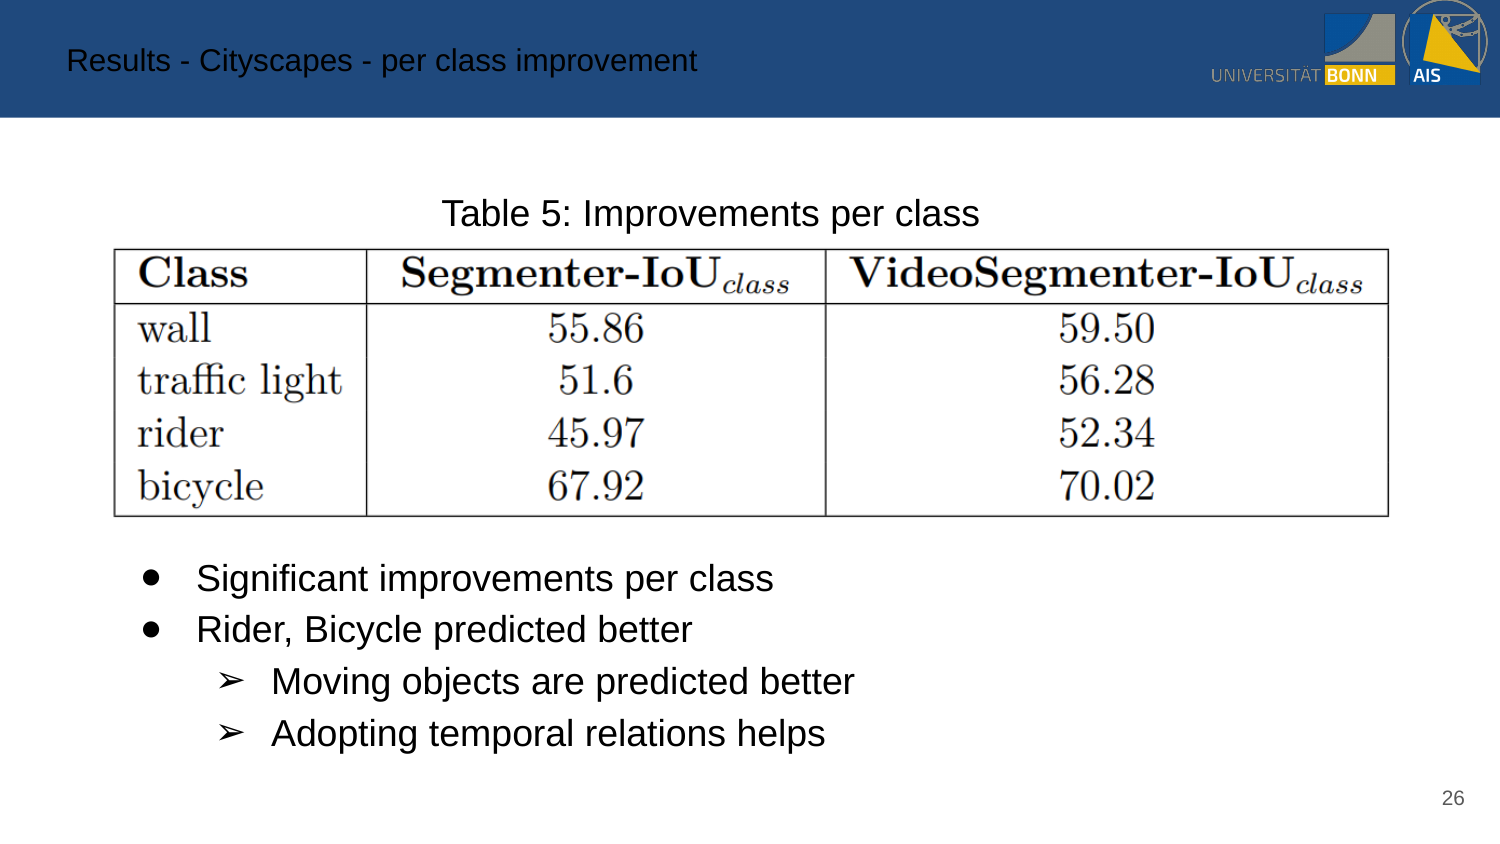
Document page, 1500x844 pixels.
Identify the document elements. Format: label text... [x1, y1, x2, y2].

text_box Table 5: Improvements per class [426, 174, 1011, 230]
text_box Significant improvements per class Rider, Bicycle predicted better Moving objects are predicted better Adopting temporal relations helps [106, 540, 1338, 786]
slide_number ‹#› [1389, 764, 1480, 830]
title Results - Cityscapes - per class improvement [51, 24, 1449, 93]
picture [105, 242, 1401, 532]
picture [1212, 0, 1488, 85]
